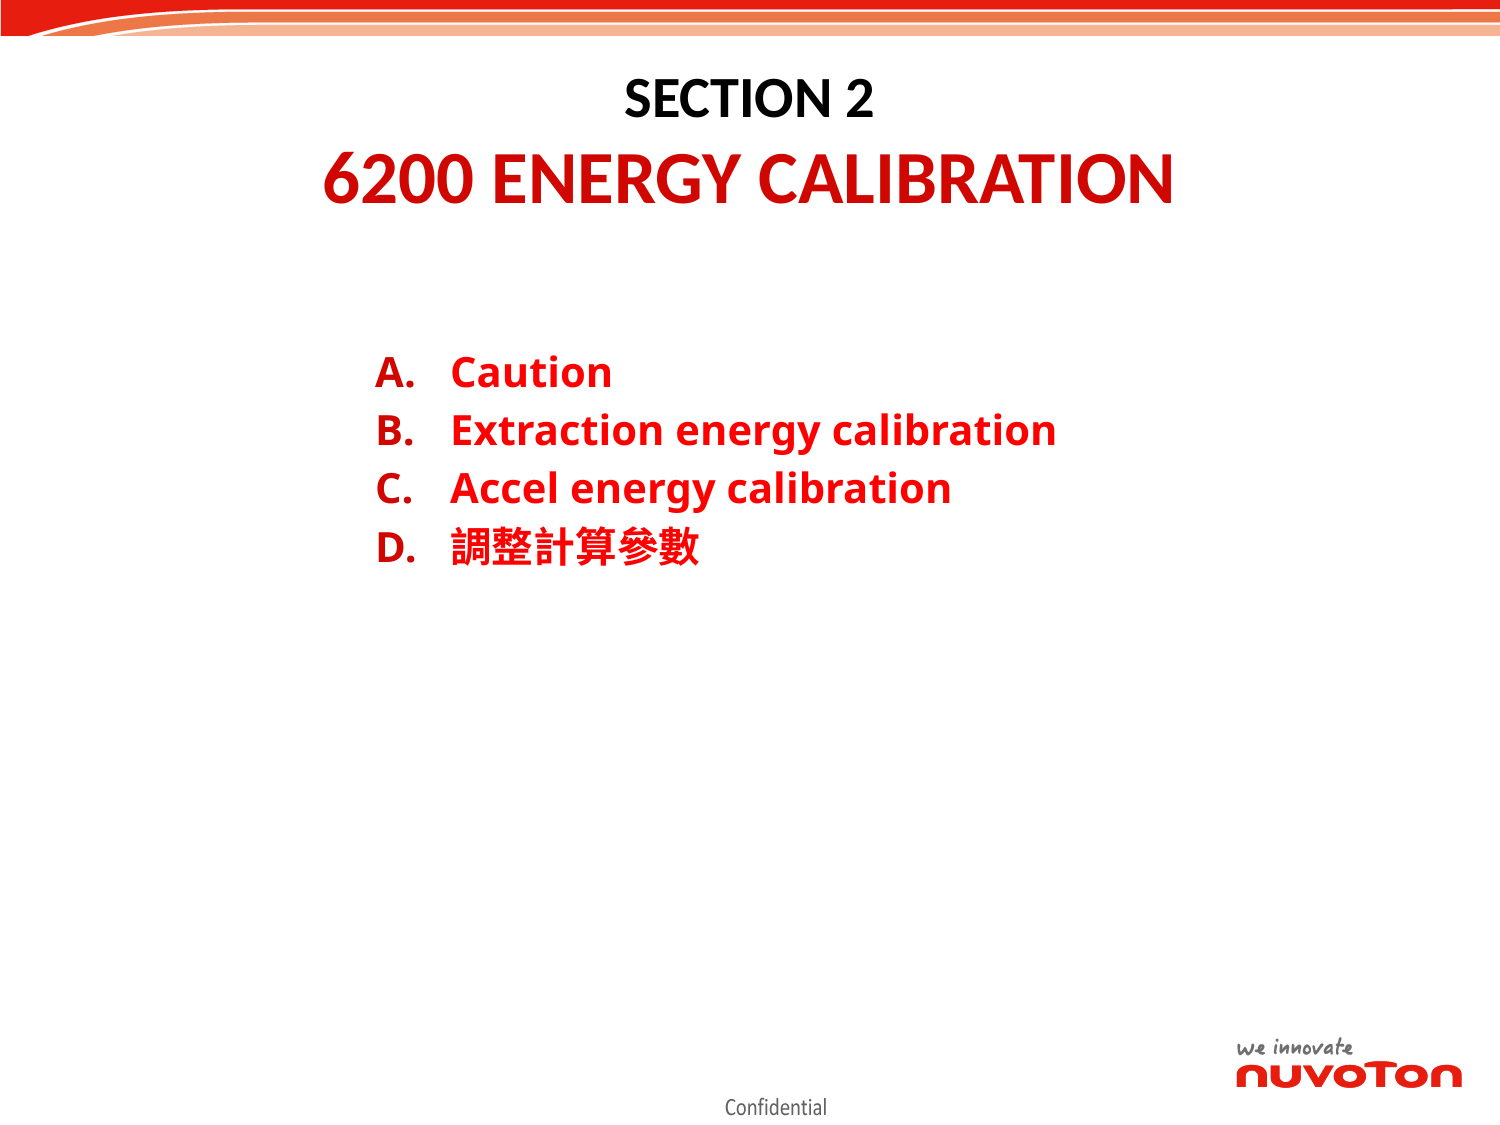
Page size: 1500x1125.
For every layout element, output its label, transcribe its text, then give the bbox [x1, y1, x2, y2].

list Caution Extraction energy calibration Accel energy calibration 調整計算參數 [360, 338, 1213, 603]
title SECTION 2 6200 ENERGY CALIBRATION [75, 90, 1425, 278]
picture [0, 0, 1500, 1125]
